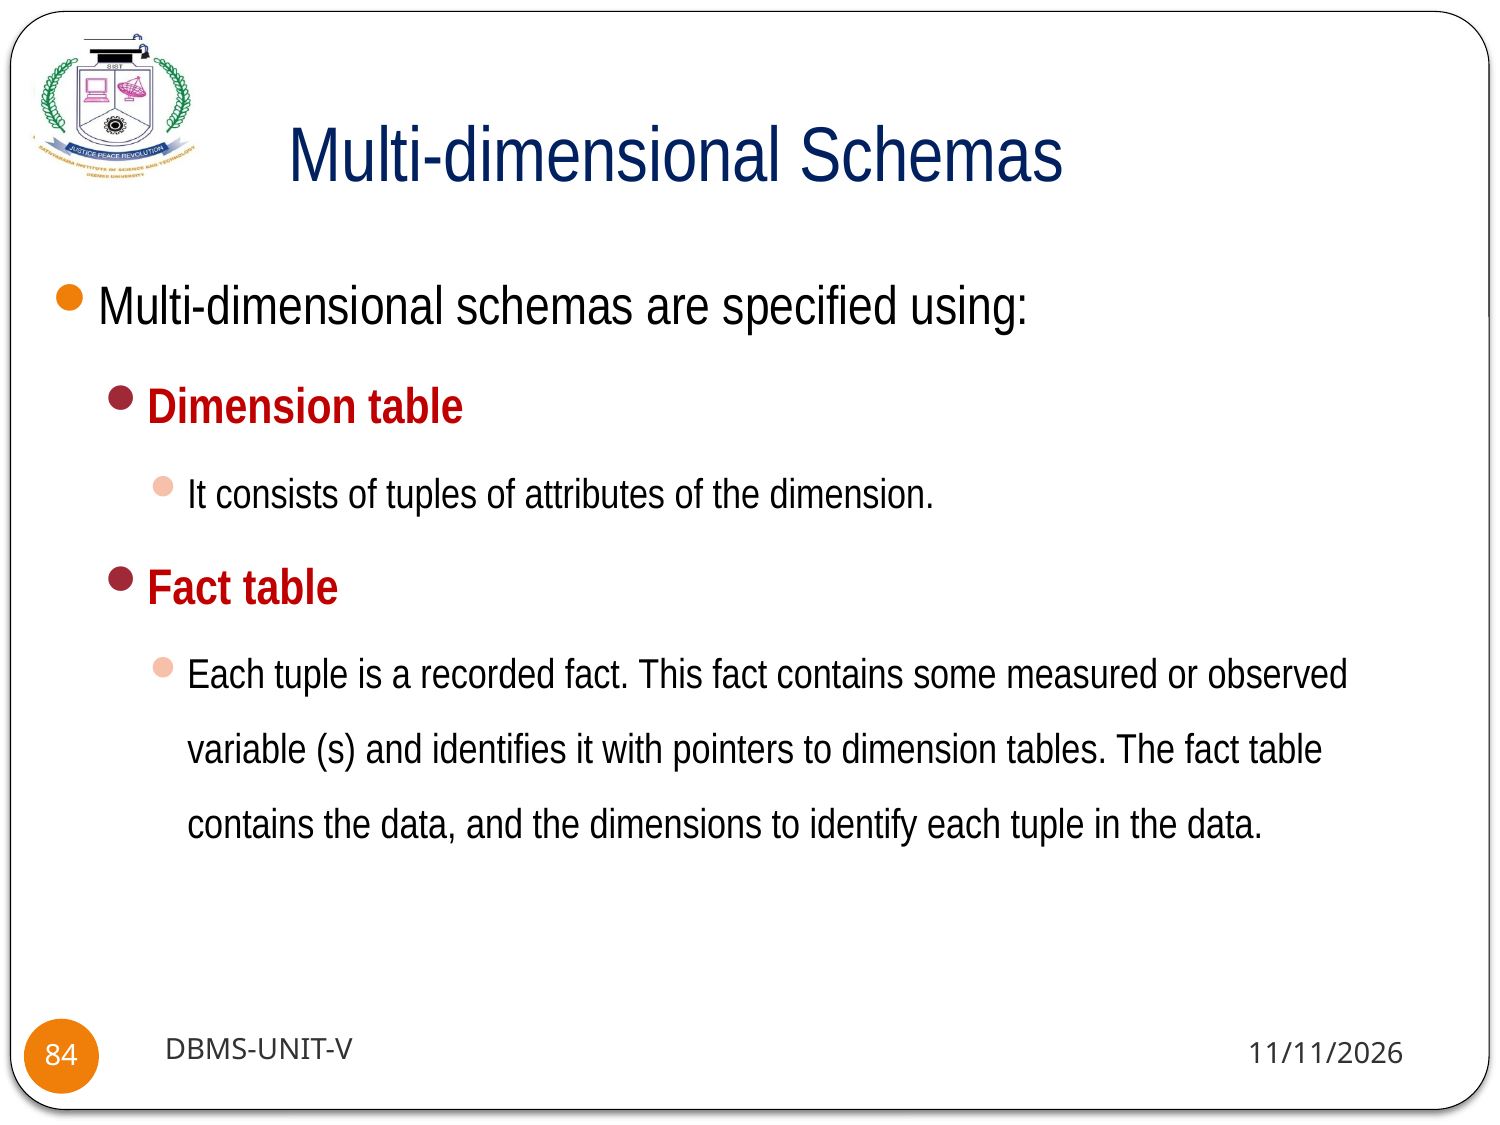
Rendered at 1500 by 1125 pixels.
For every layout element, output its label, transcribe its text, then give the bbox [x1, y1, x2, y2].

slide_number 84 [23, 1018, 99, 1094]
footer DBMS-UNIT-V [150, 1012, 800, 1088]
text_box Multi-dimensional schemas are specified using: Dimension table It consists of tuples of attributes of the dimension. Fact table Each tuple is a recorded fact. This fact contains some measured or observed variable (s) and identifies it with pointers to dimension tables. The fact table contains the data, and the dimensions to identify each tuple in the data. [37, 230, 1399, 981]
title Multi-dimensional Schemas [37, 49, 1317, 213]
picture [29, 30, 200, 182]
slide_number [1012, 1015, 1419, 1094]
